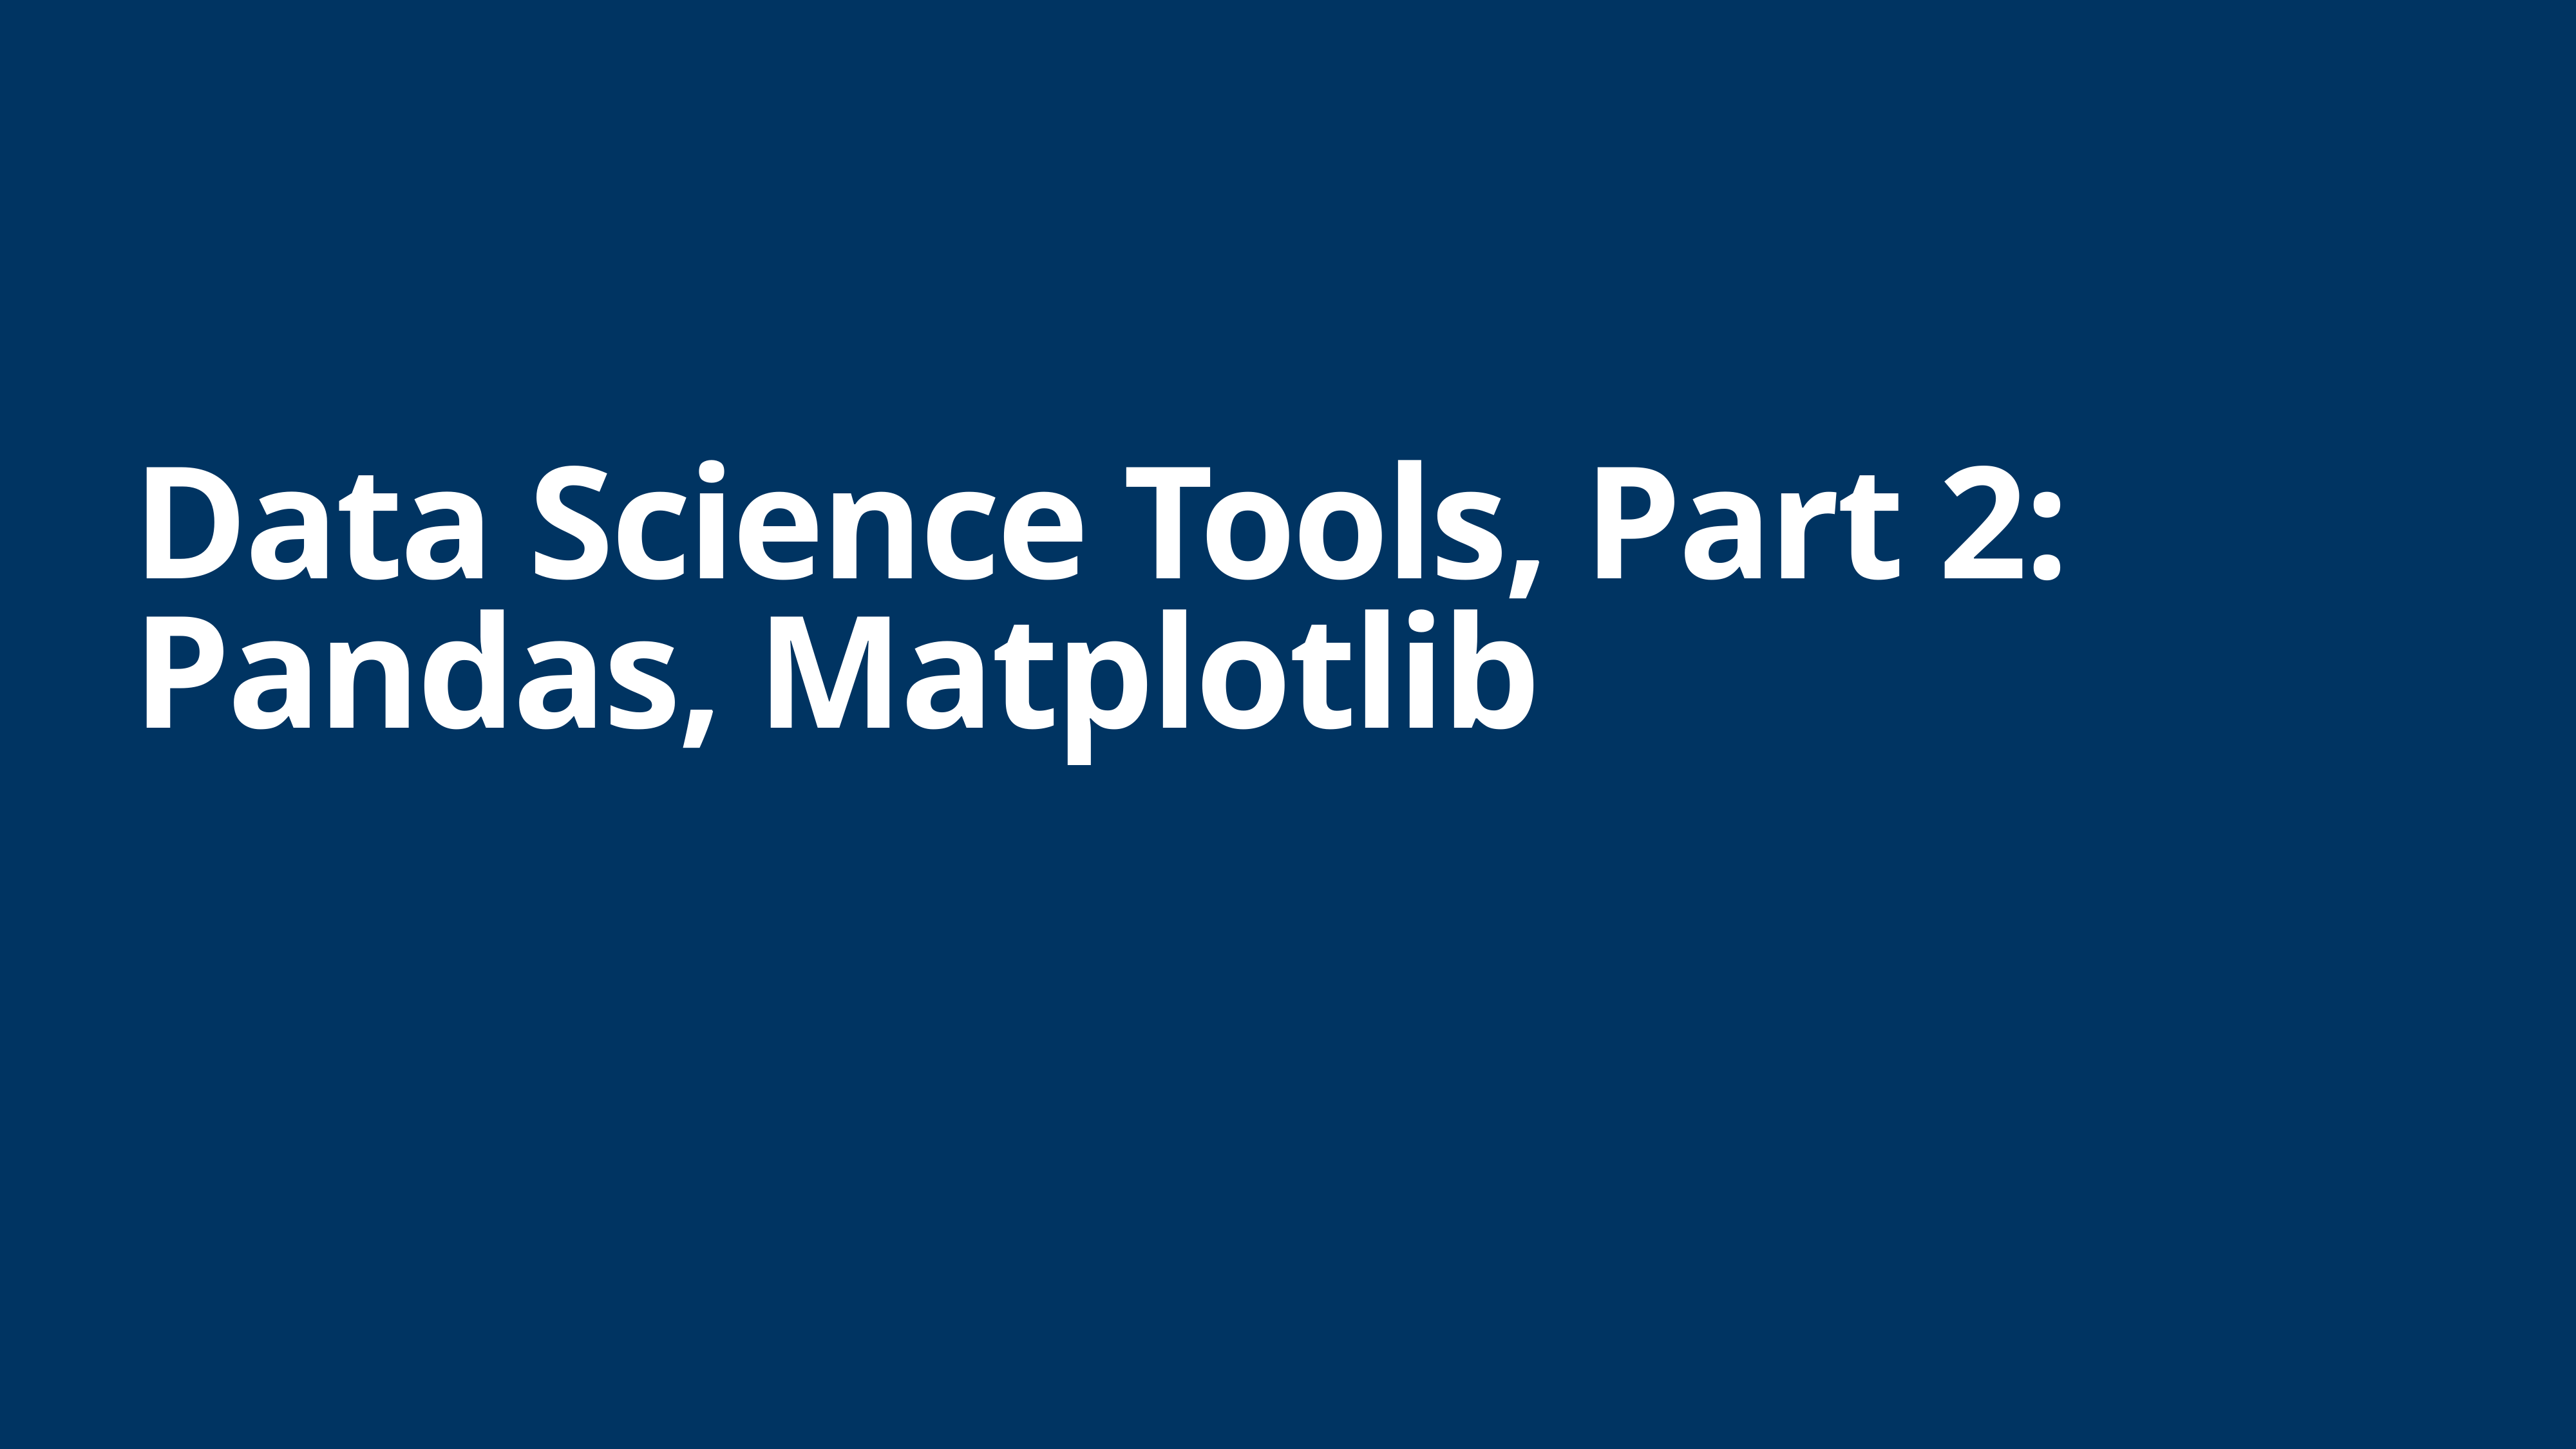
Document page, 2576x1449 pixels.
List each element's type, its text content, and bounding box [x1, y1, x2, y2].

title Data Science Tools, Part 2: Pandas, Matplotlib [127, 271, 2449, 764]
